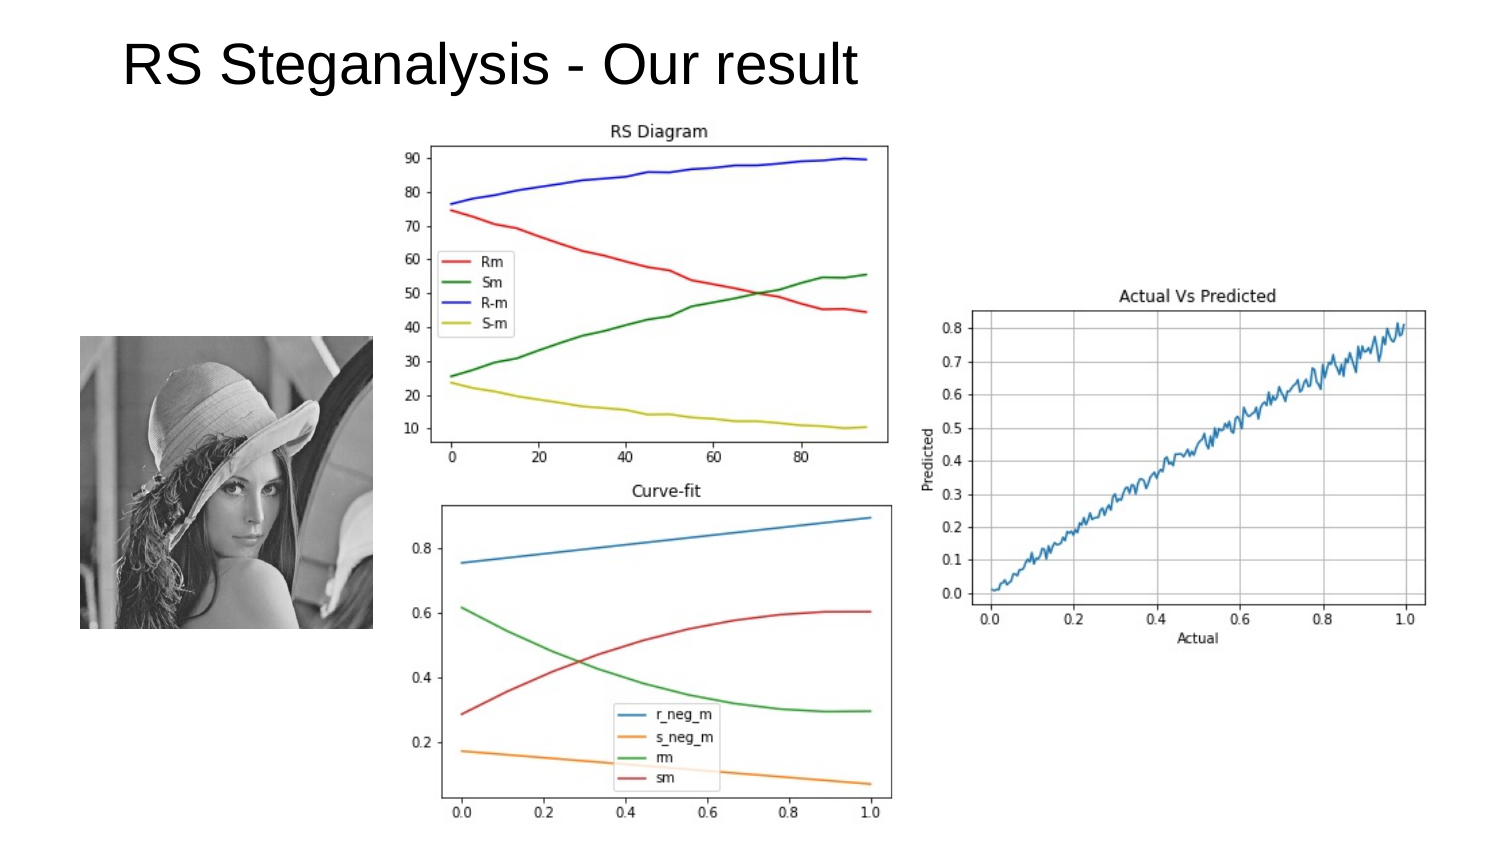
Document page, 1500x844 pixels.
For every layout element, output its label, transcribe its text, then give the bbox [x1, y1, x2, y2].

picture [410, 478, 893, 828]
picture [400, 122, 893, 466]
picture [80, 336, 374, 630]
title RS Steganalysis - Our result [107, 11, 1369, 99]
picture [917, 287, 1428, 653]
